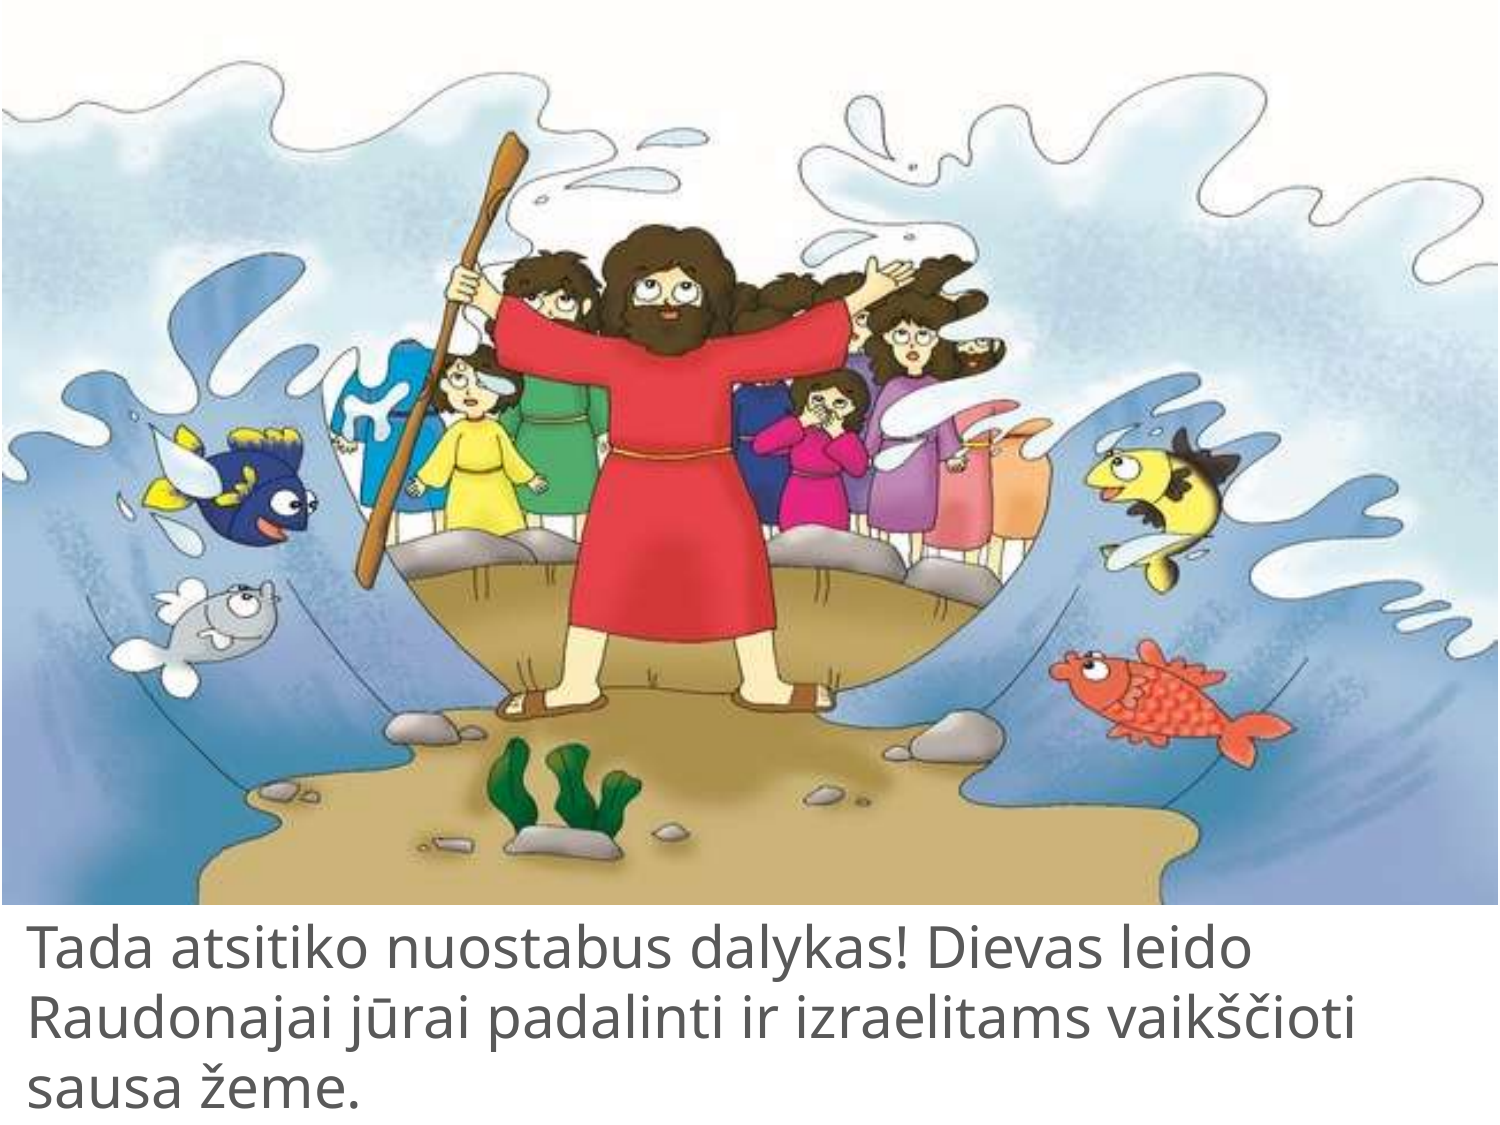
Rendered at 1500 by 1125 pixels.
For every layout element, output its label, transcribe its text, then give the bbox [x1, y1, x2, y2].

picture [2, 0, 1498, 906]
text_box Tada atsitiko nuostabus dalykas! Dievas leido Raudonajai jūrai padalinti ir izraelitams vaikščioti sausa žeme. [11, 913, 1498, 1125]
